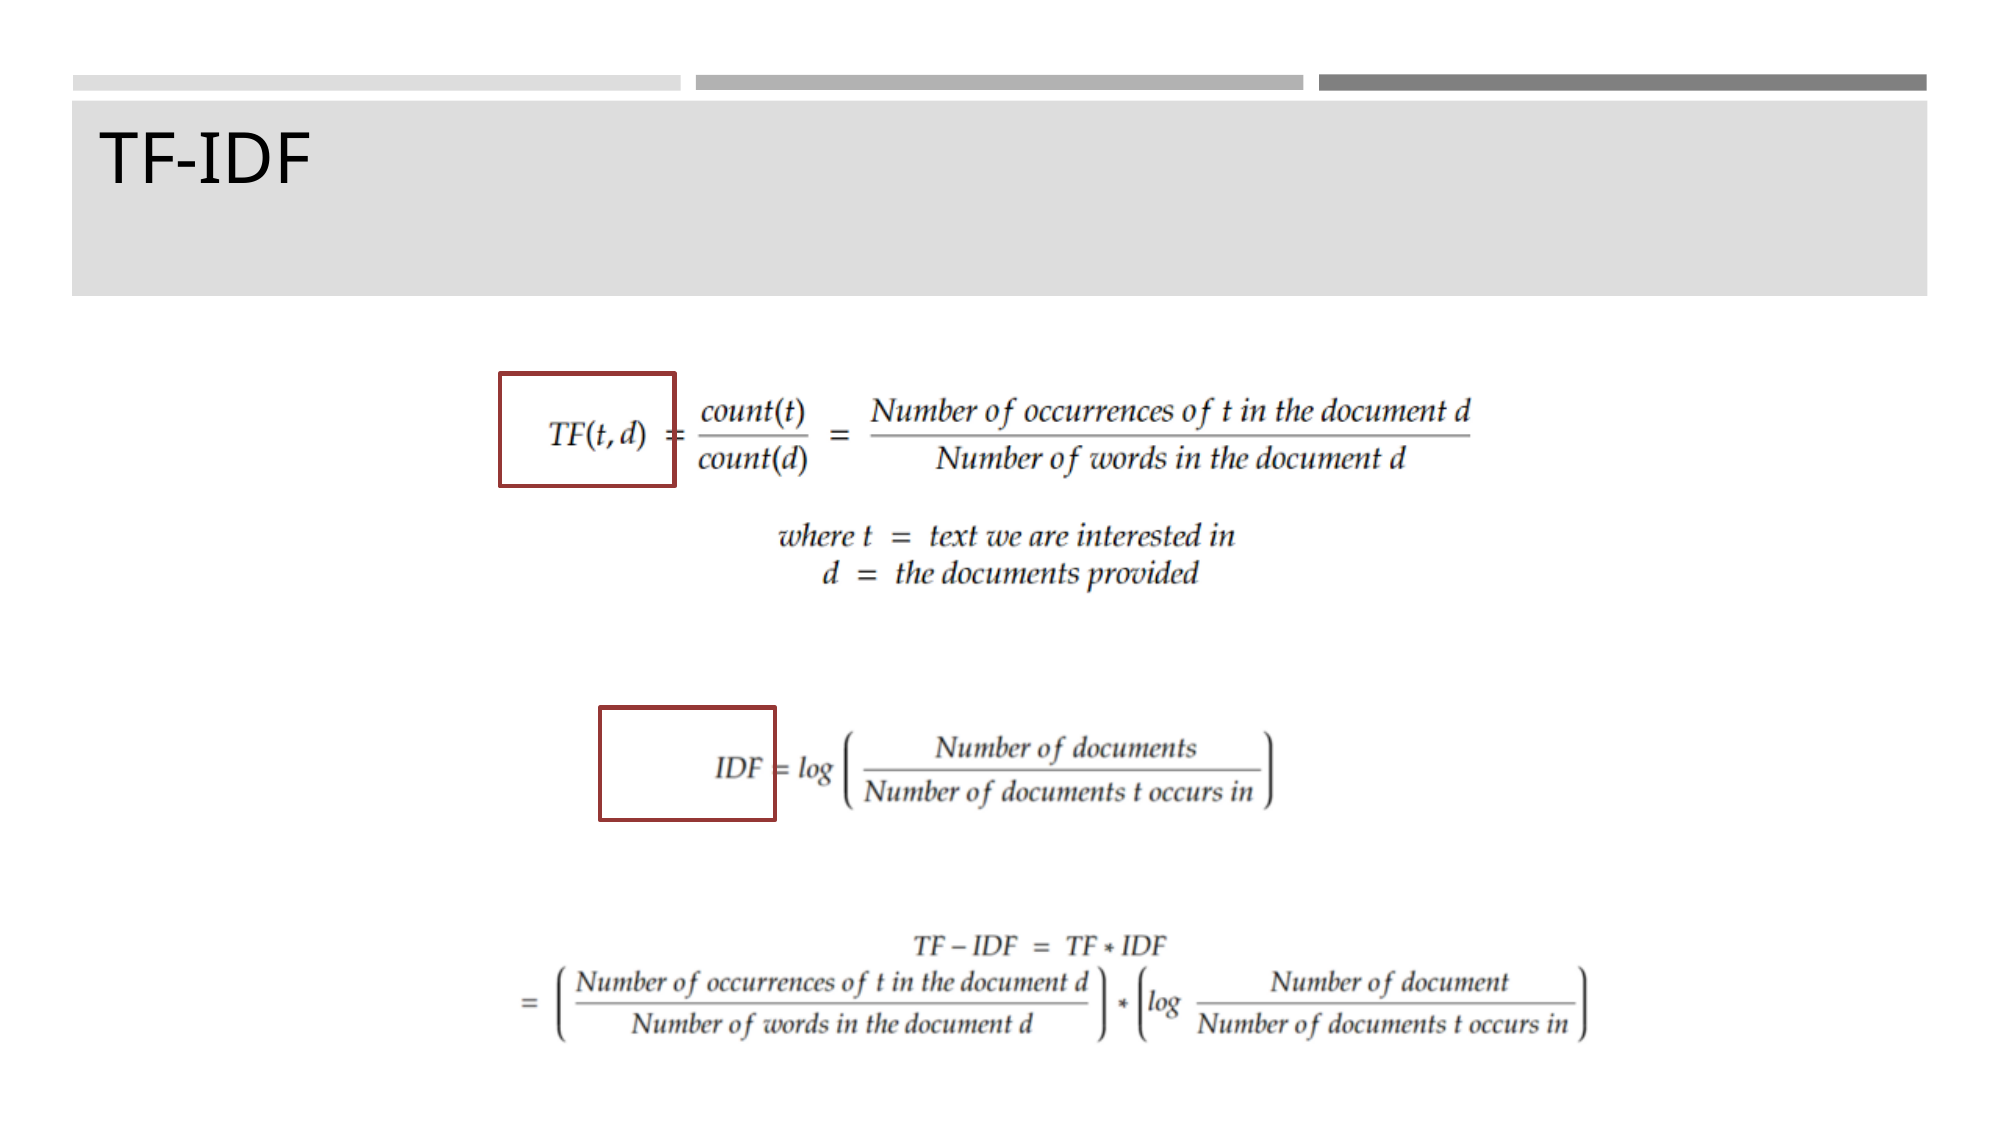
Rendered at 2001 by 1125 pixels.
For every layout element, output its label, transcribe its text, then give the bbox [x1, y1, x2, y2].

picture [474, 334, 1569, 609]
title TF-IDF [99, 112, 1698, 199]
picture [587, 691, 1288, 842]
picture [499, 918, 1594, 1070]
